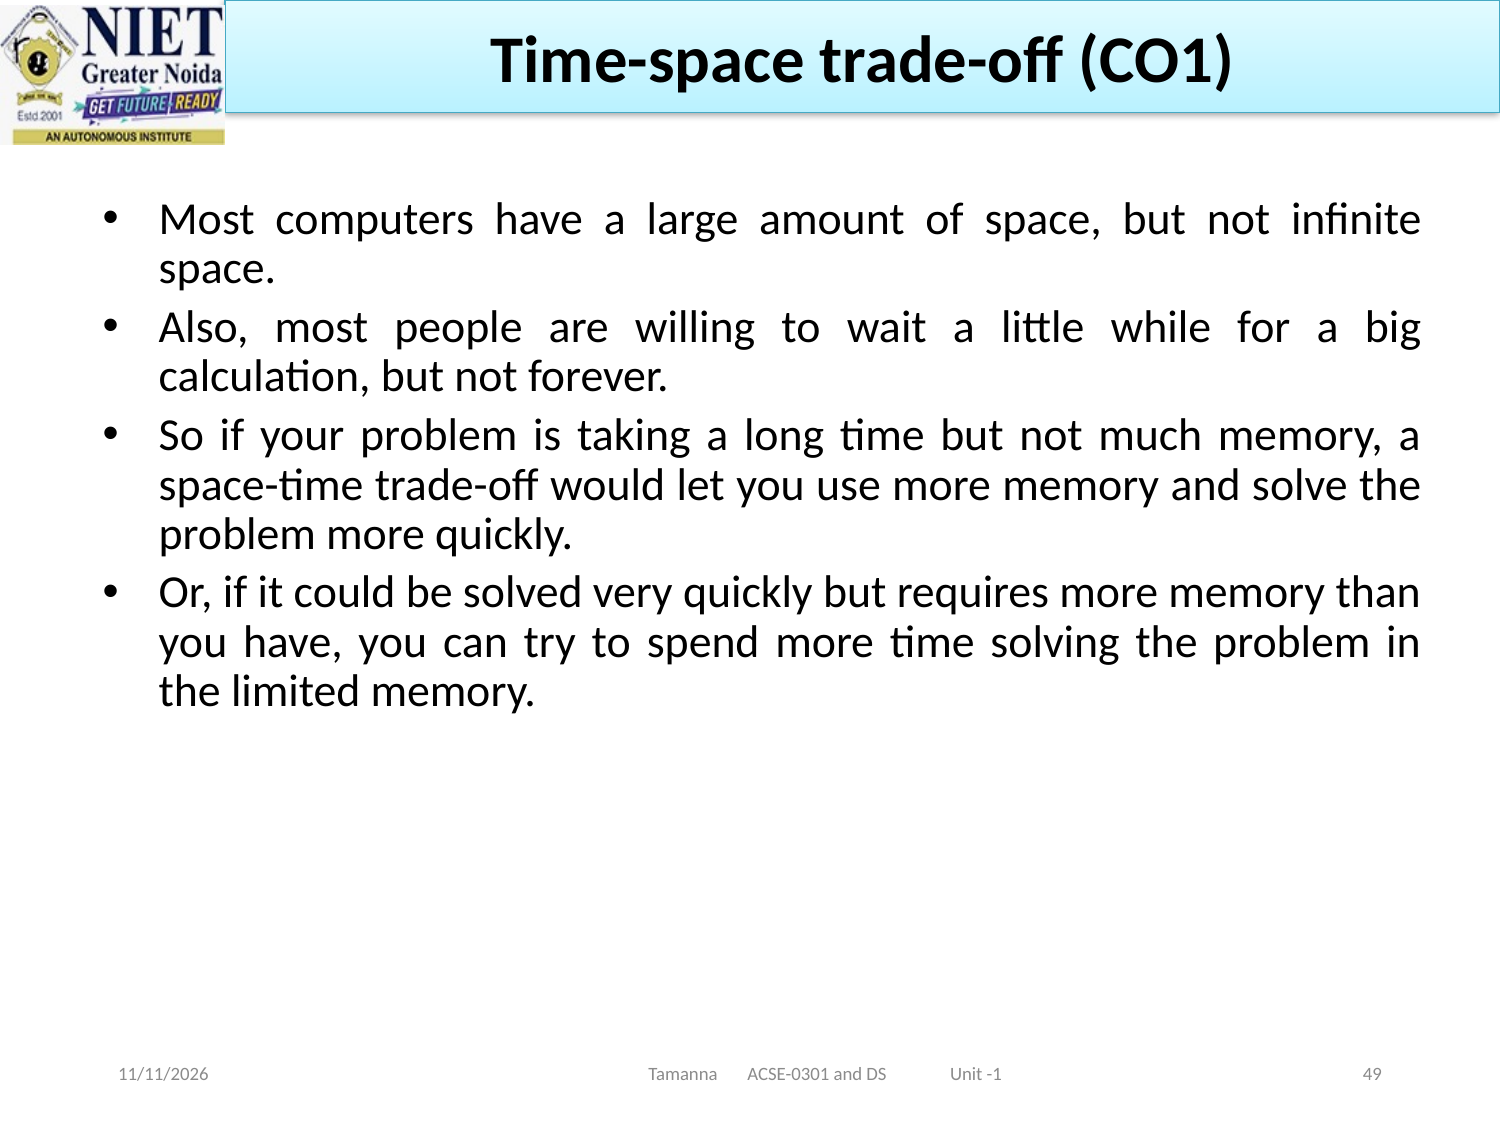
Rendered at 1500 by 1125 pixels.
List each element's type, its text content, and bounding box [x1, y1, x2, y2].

list Most computers have a large amount of space, but not infinite space. Also, most people are willing to wait a little while for a big calculation, but not forever. So if your problem is taking a long time but not much memory, a space-time trade-off would let you use more memory and solve the problem more quickly. Or, if it could be solved very quickly but requires more memory than you have, you can try to spend more time solving the problem in the limited memory. [87, 187, 1438, 930]
picture [0, 5, 225, 145]
slide_number 49 [1059, 1042, 1397, 1103]
footer Tamanna ACSE-0301 and DS Unit -1 [412, 1042, 1059, 1103]
text_box Time-space trade-off (CO1) [224, 0, 1500, 113]
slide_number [103, 1042, 412, 1103]
